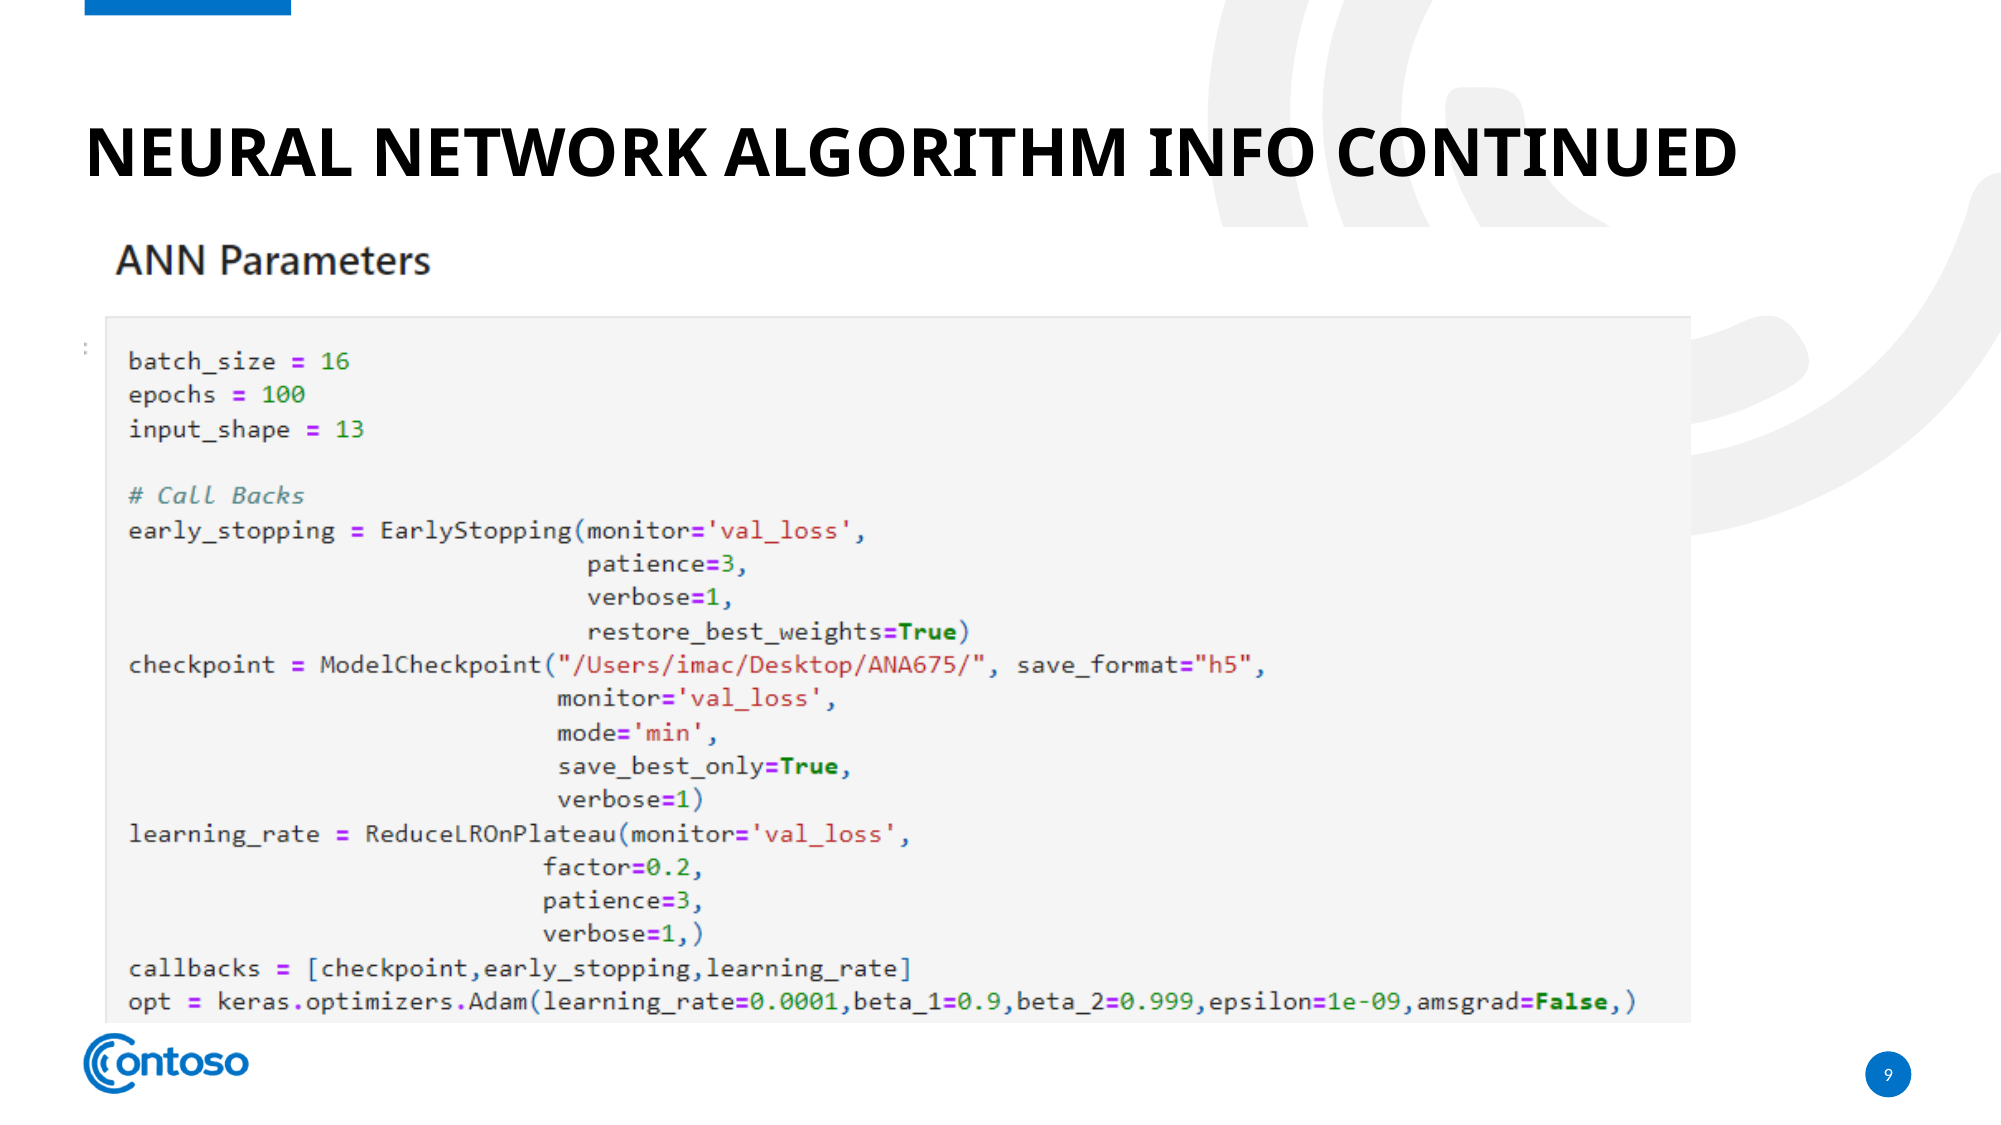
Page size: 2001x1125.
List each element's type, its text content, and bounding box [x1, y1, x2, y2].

picture [77, 1027, 254, 1095]
title Neural network algorithm info continued [84, 40, 1914, 192]
picture [84, 227, 1691, 1023]
slide_number 9 [1864, 1059, 1913, 1090]
